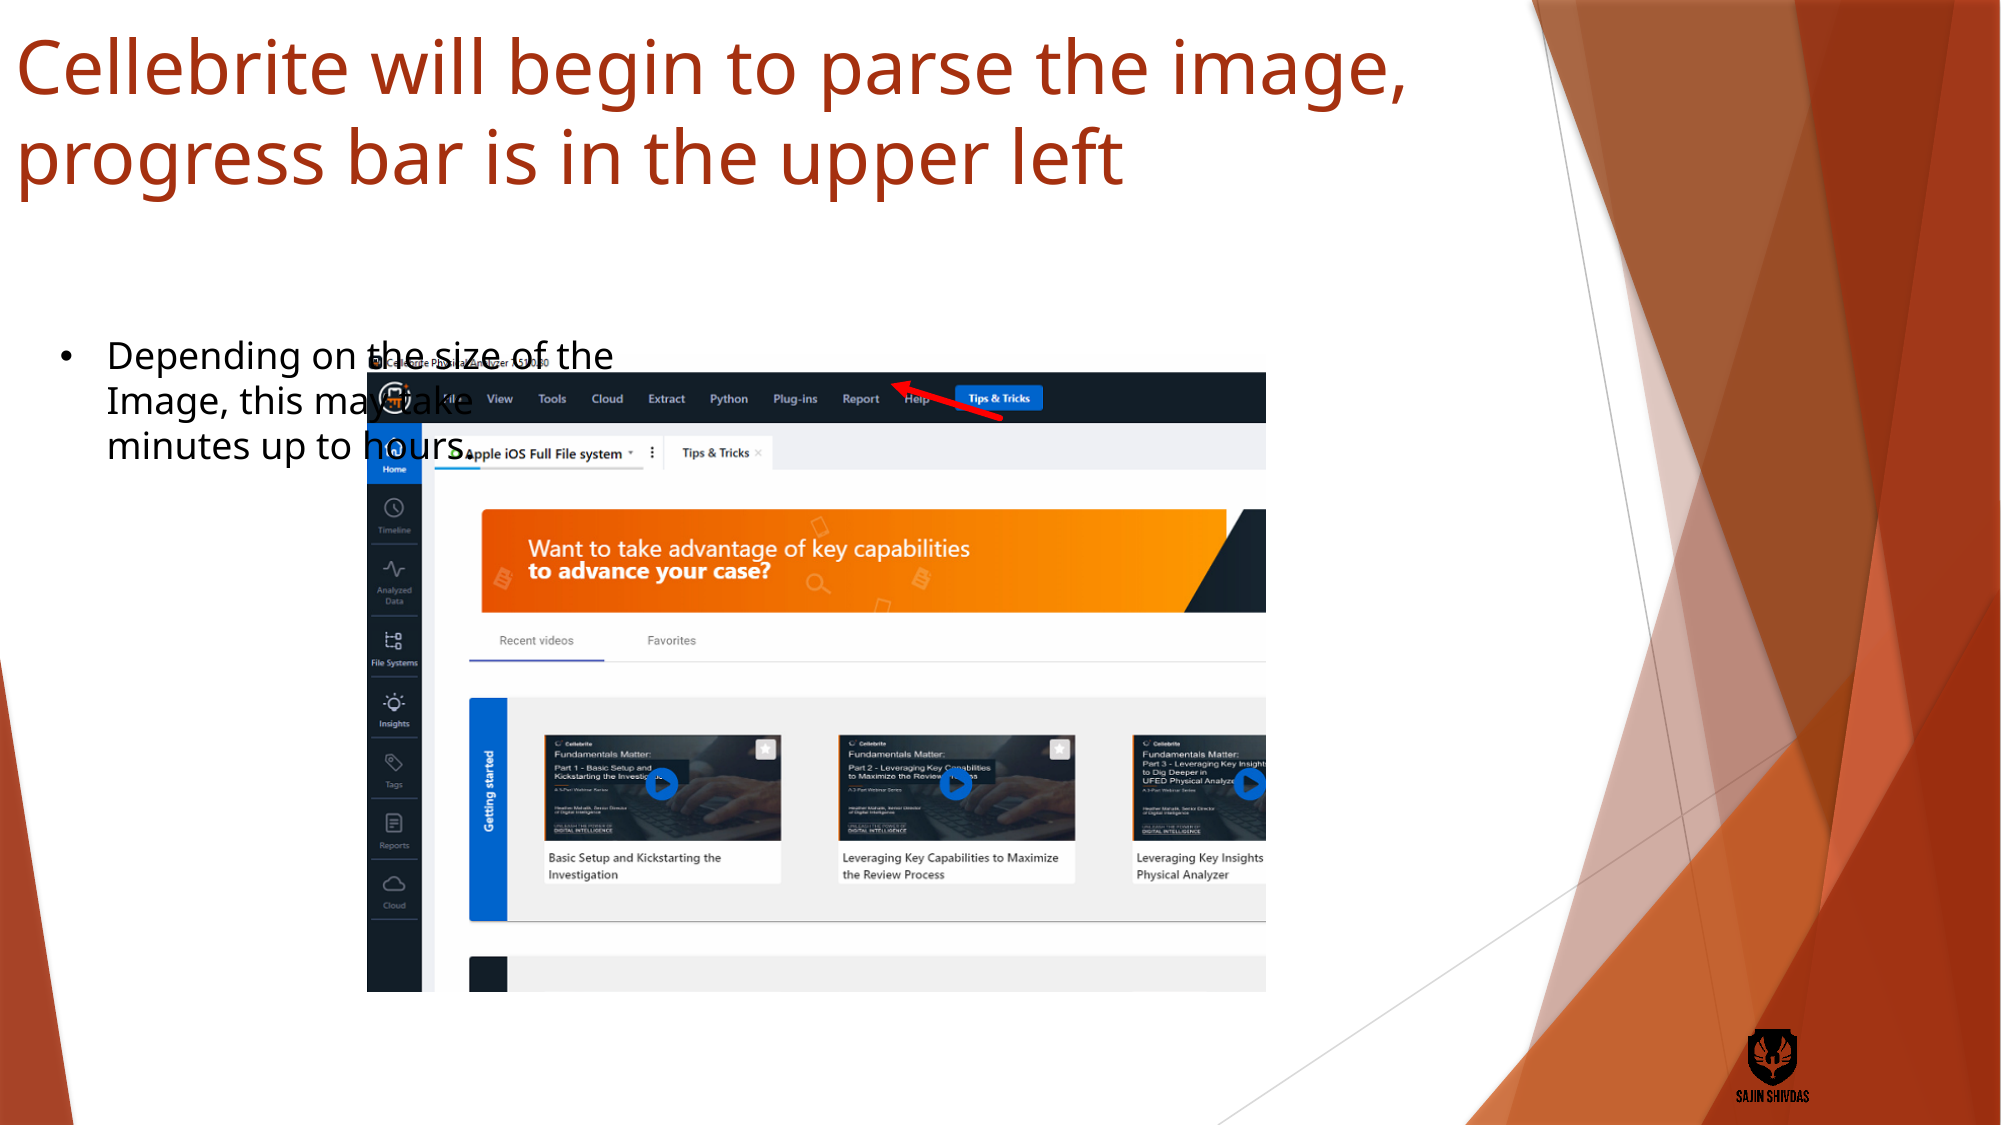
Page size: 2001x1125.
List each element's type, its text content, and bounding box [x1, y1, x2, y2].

text_box Depending on the size of the Image, this may take minutes up to hours. [45, 325, 632, 475]
picture [1728, 1021, 1819, 1112]
title Cellebrite will begin to parse the image, progress bar is in the upper left [0, 11, 1725, 230]
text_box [889, 383, 1001, 419]
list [366, 353, 1266, 992]
